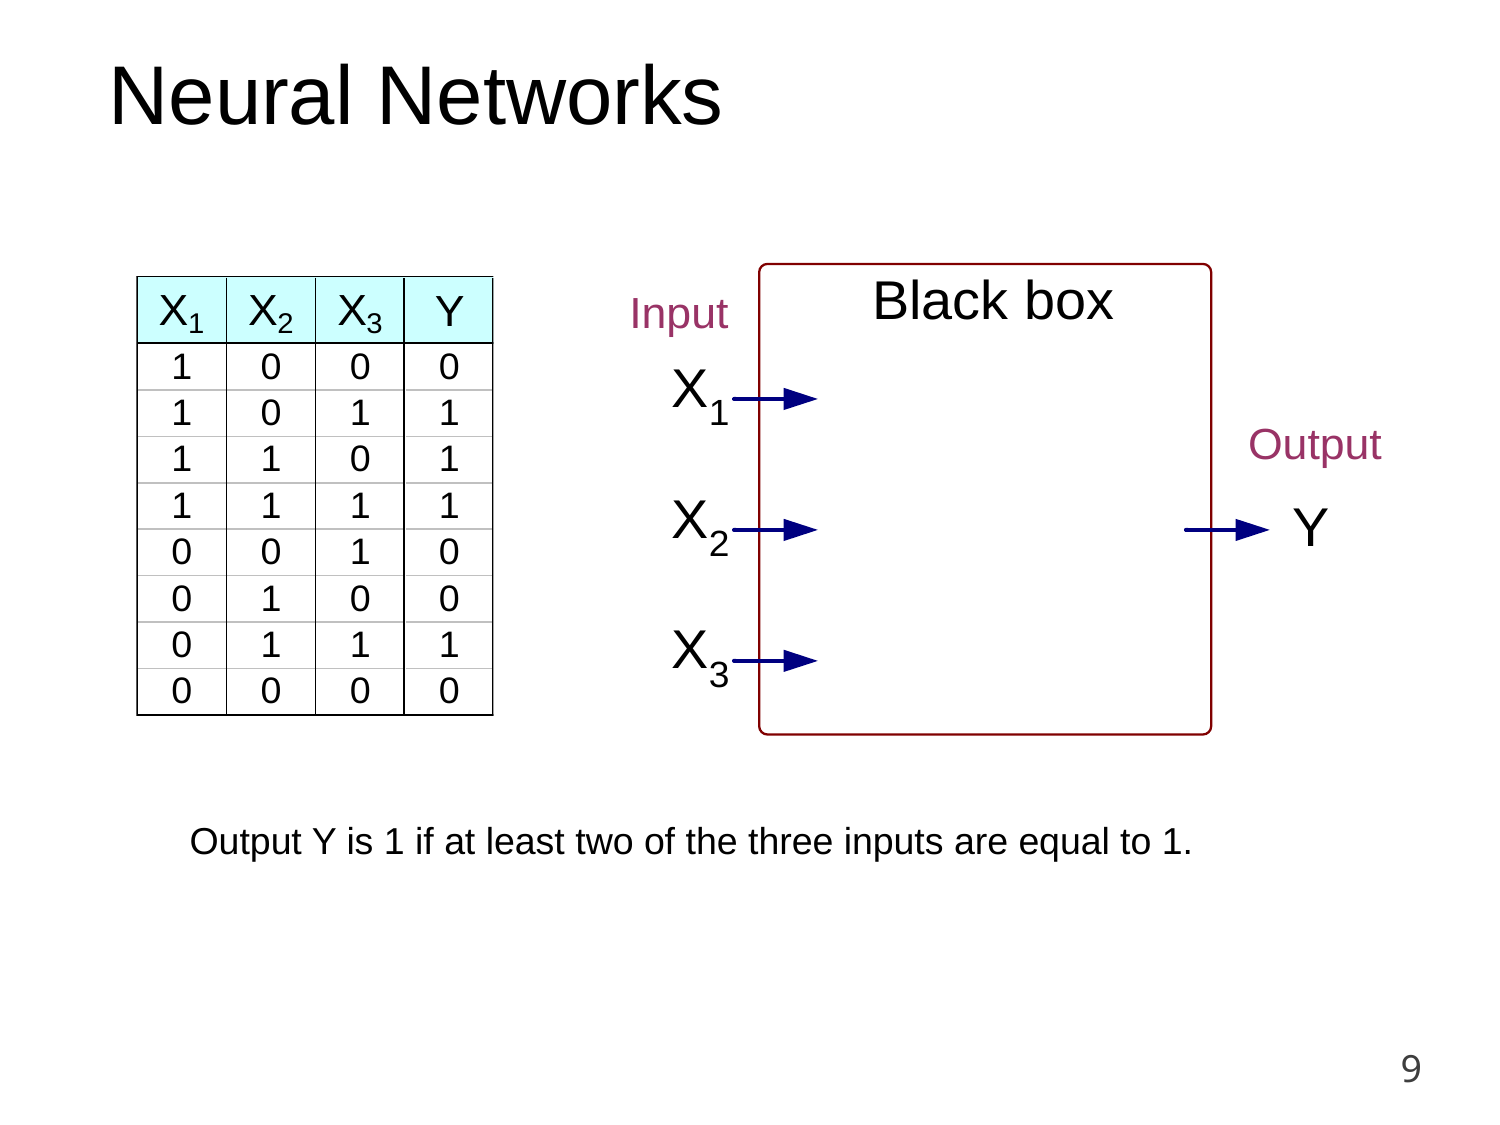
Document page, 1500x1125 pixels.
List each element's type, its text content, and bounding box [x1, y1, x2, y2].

title Neural Networks [93, 31, 1397, 164]
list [133, 178, 1459, 753]
text_box 9 [1384, 1044, 1462, 1096]
text_box Output Y is 1 if at least two of the three inputs are equal to 1. [174, 809, 1275, 870]
